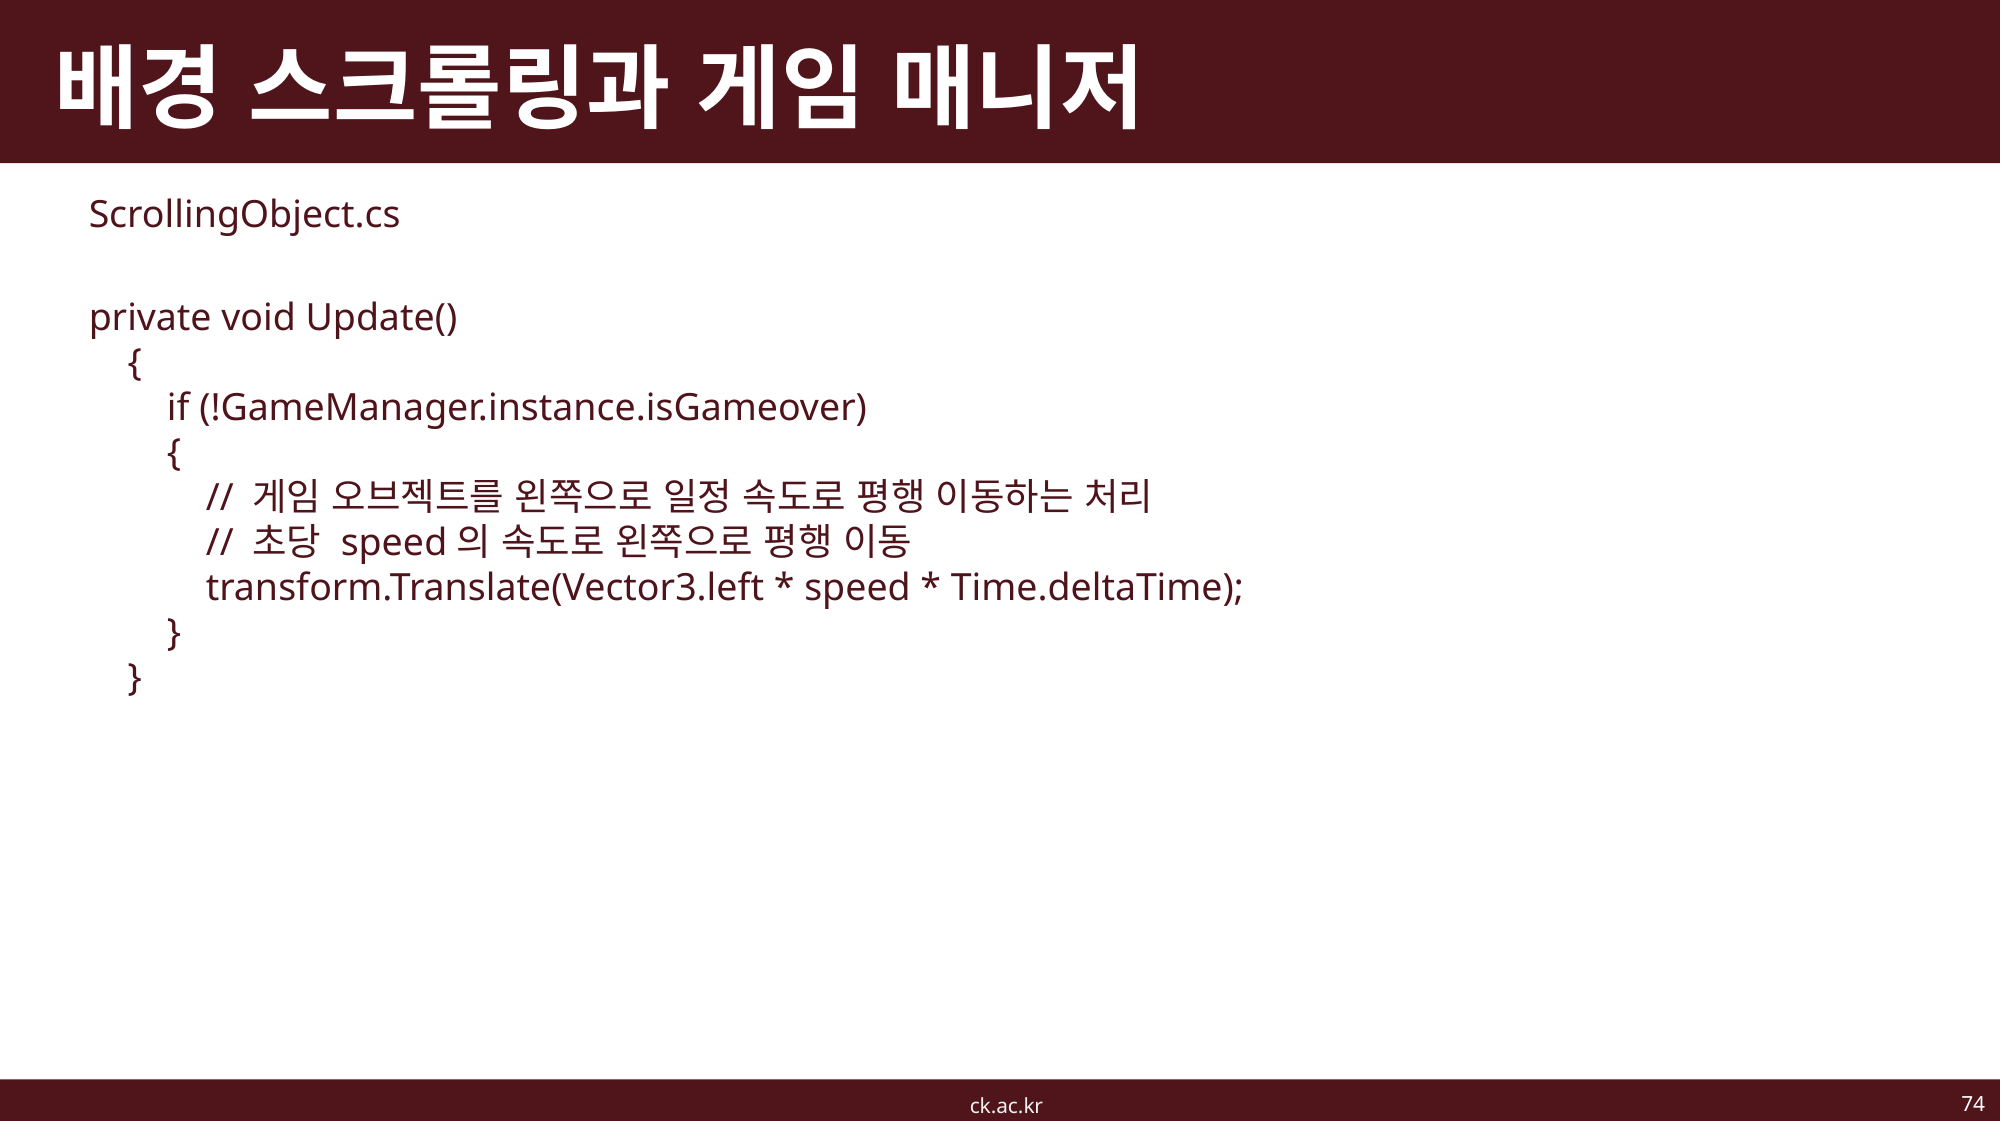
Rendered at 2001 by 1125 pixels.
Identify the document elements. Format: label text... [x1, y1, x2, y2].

text_box private void Update() { if (!GameManager.instance.isGameover) { // 게임 오브젝트를 왼쪽으로 일정 속도로 평행 이동하는 처리 // 초당 speed의 속도로 왼쪽으로 평행 이동 transform.Translate(Vector3.left * speed * Time.deltaTime); } } [73, 285, 1954, 706]
text_box ScrollingObject.cs [73, 183, 1382, 243]
slide_number 74 [1911, 1083, 2000, 1125]
text_box [39, 282, 1950, 343]
footer ck.ac.kr [949, 1084, 1064, 1125]
title 배경 스크롤링과 게임 매니저 [39, 34, 1289, 149]
